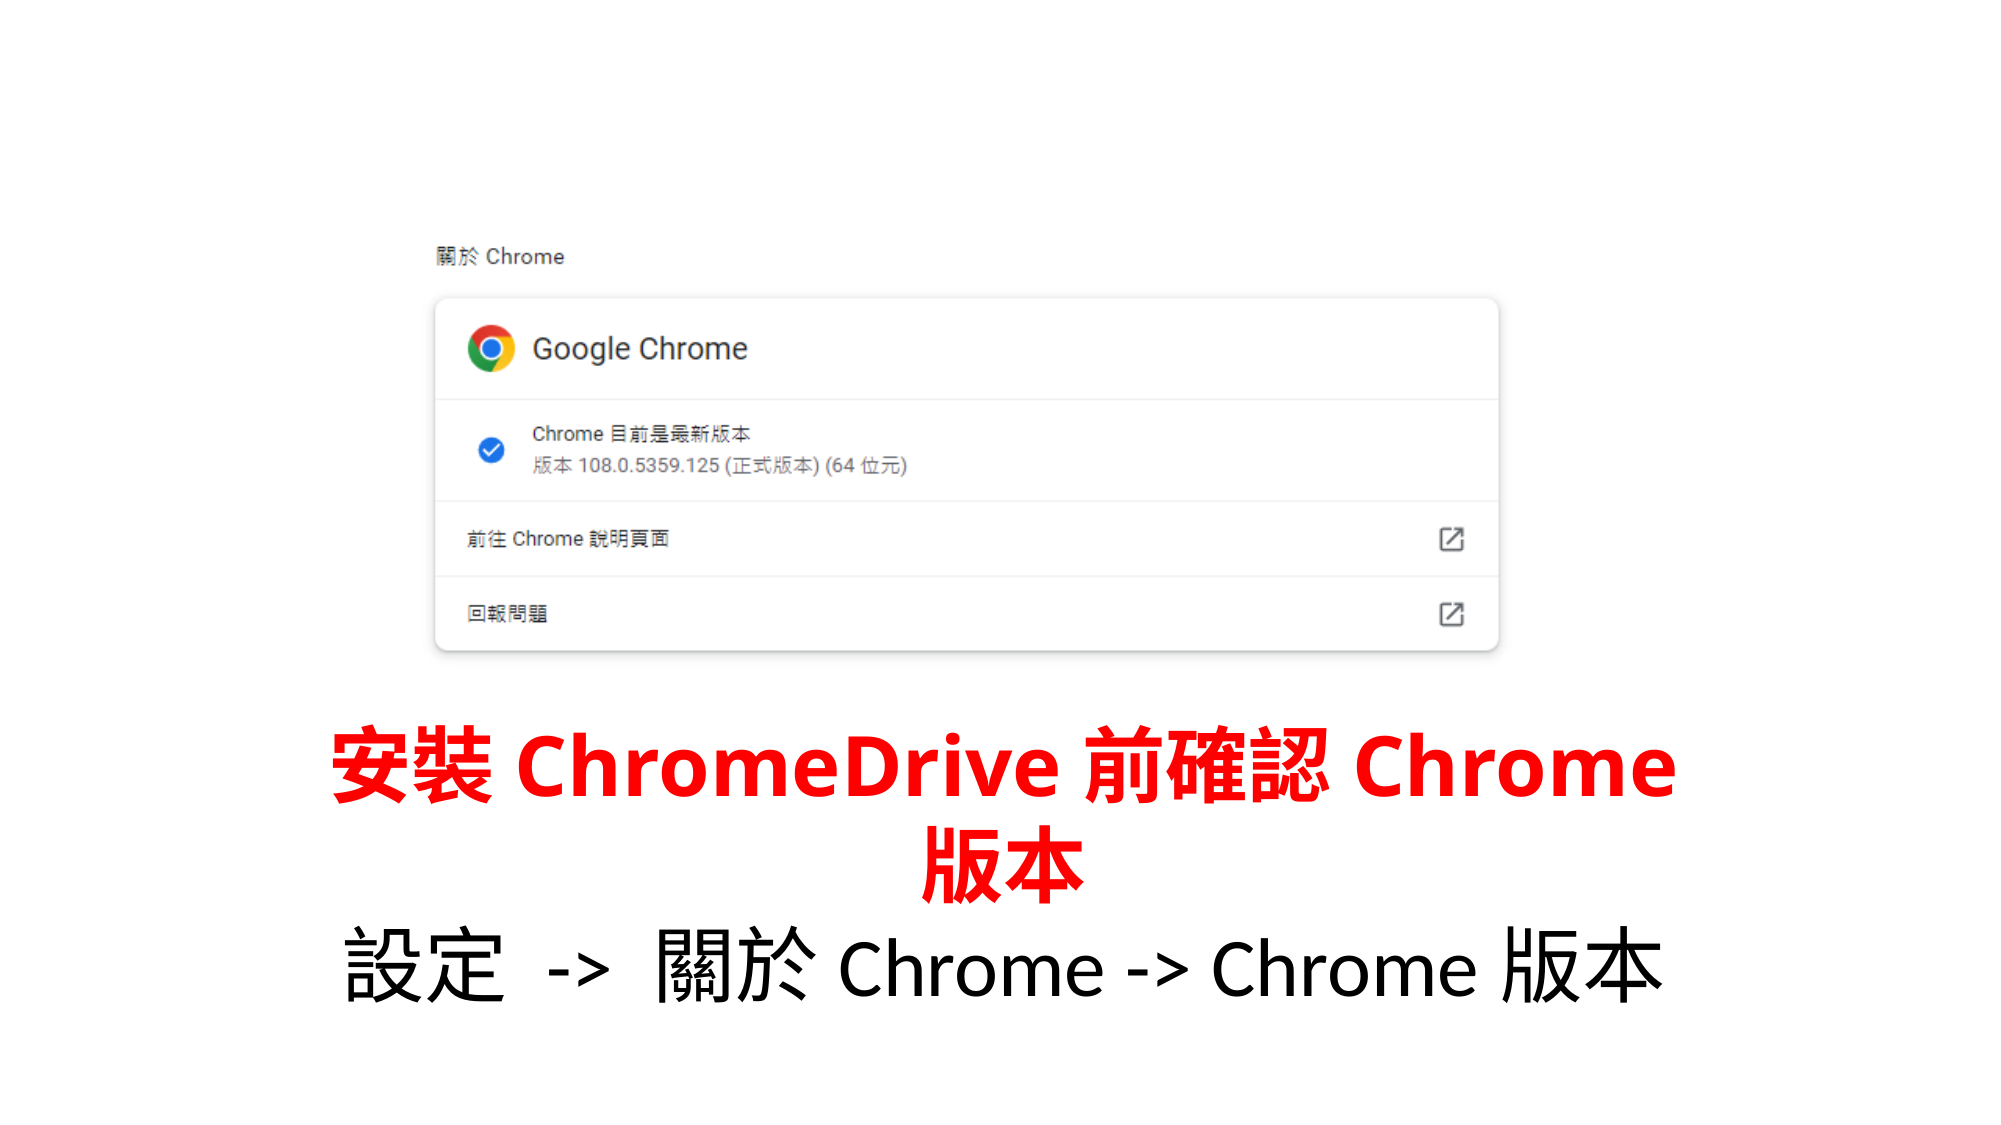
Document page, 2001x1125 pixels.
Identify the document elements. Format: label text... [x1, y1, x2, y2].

text_box 安裝ChromeDrive前確認Chrome 版本 設定 -> 關於Chrome -> Chrome版本 [291, 706, 1716, 1021]
picture [387, 211, 1588, 704]
